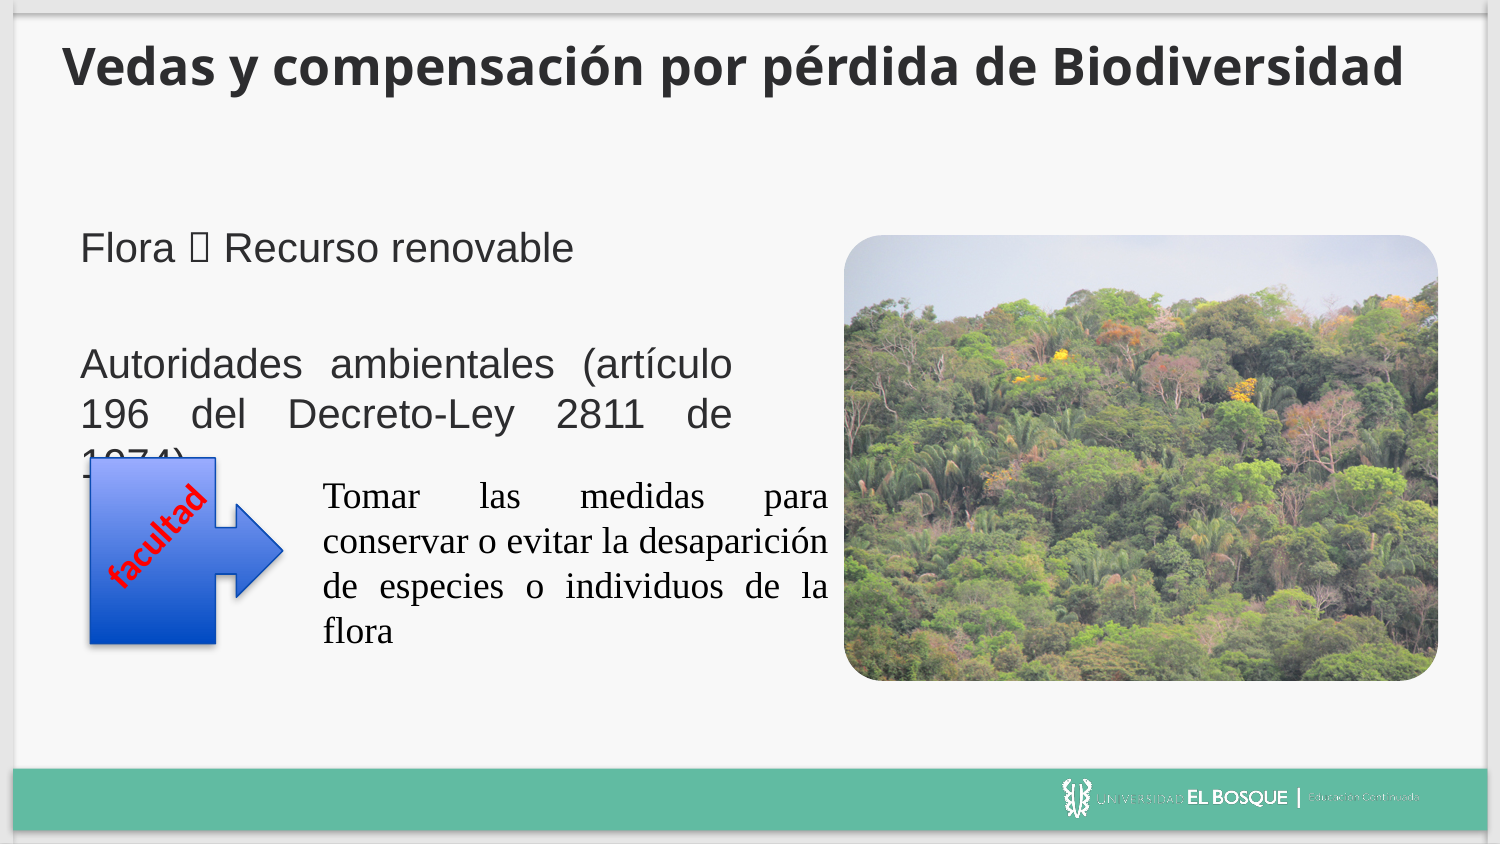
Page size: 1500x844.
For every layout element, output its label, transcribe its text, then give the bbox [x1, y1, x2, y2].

list Flora  Recurso renovable Autoridades ambientales (artículo 196 del Decreto-Ley 2811 de 1974) [65, 212, 749, 773]
text_box facultad [80, 402, 283, 613]
text_box [89, 503, 284, 645]
text_box Tomar las medidas para conservar o evitar la desaparición de especies o individuos de la flora [307, 463, 838, 659]
picture [843, 234, 1439, 681]
picture [1055, 769, 1425, 827]
text_box [89, 457, 186, 561]
title Vedas y compensación por pérdida de Biodiversidad [17, 25, 1453, 158]
